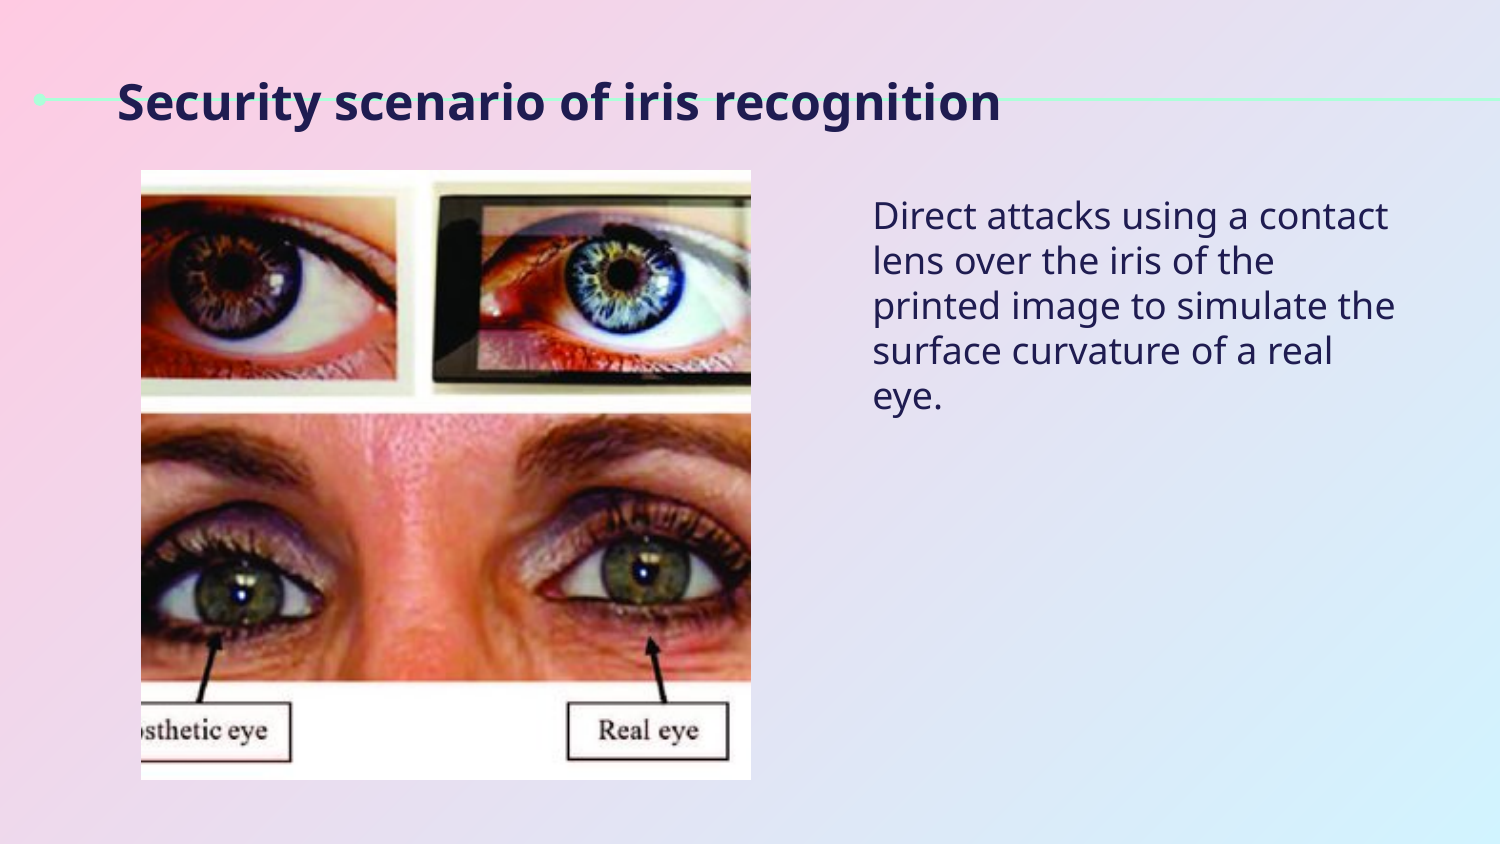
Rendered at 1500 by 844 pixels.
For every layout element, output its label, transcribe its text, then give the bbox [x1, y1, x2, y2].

title Security scenario of iris recognition [102, 55, 1101, 144]
list Direct attacks using a contact lens over the iris of the printed image to simulate the surface curvature of a real eye. [857, 176, 1425, 458]
picture [140, 169, 751, 780]
